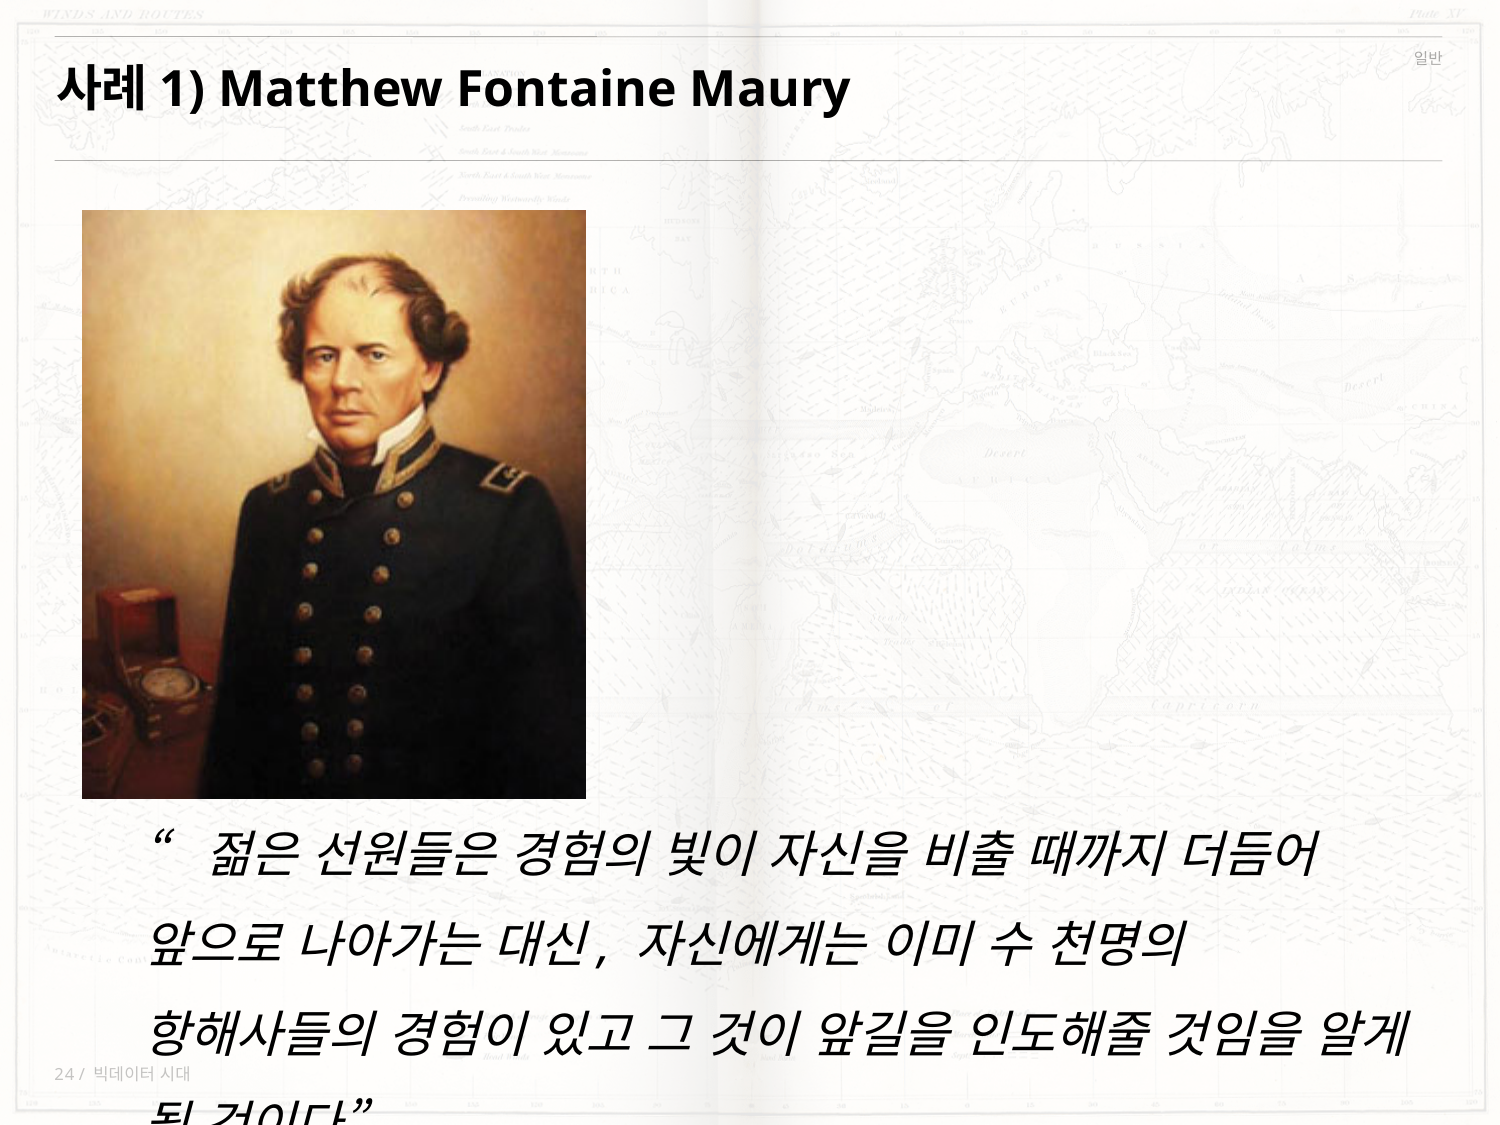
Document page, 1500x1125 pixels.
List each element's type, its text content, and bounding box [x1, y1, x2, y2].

title 사례1) Matthew Fontaine Maury [41, 49, 1459, 186]
picture [81, 210, 587, 800]
text_box [0, 0, 1500, 1125]
text_box “젊은 선원들은 경험의 빛이 자신을 비출 때까지 더듬어 앞으로 나아가는 대신, 자신에게는 이미 수 천명의 항해사들의 경험이 있고 그 것이 앞길을 인도해줄 것임을 알게 될 것이다” [128, 785, 1429, 1040]
